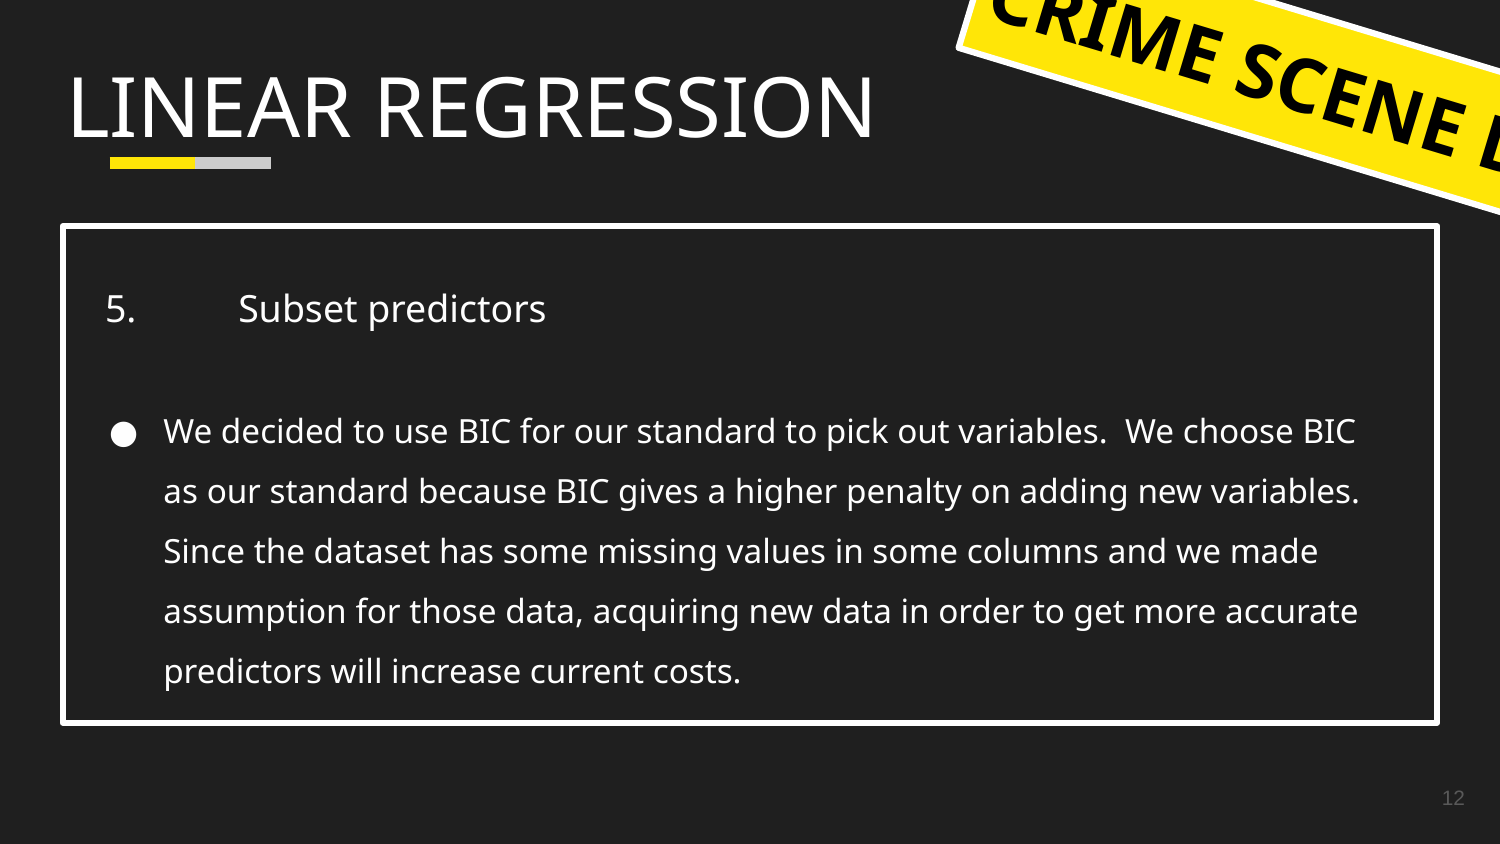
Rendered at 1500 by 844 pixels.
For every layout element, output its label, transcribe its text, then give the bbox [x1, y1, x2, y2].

text_box 5. Subset predictors We decided to use BIC for our standard to pick out variables. We choose BIC as our standard because BIC gives a higher penalty on adding new variables. Since the dataset has some missing values in some columns and we made assumption for those data, acquiring new data in order to get more accurate predictors will increase current costs. [73, 247, 1063, 830]
text_box [62, 226, 1063, 723]
title LINEAR REGRESSION [51, 39, 1063, 134]
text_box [1068, 0, 1500, 844]
